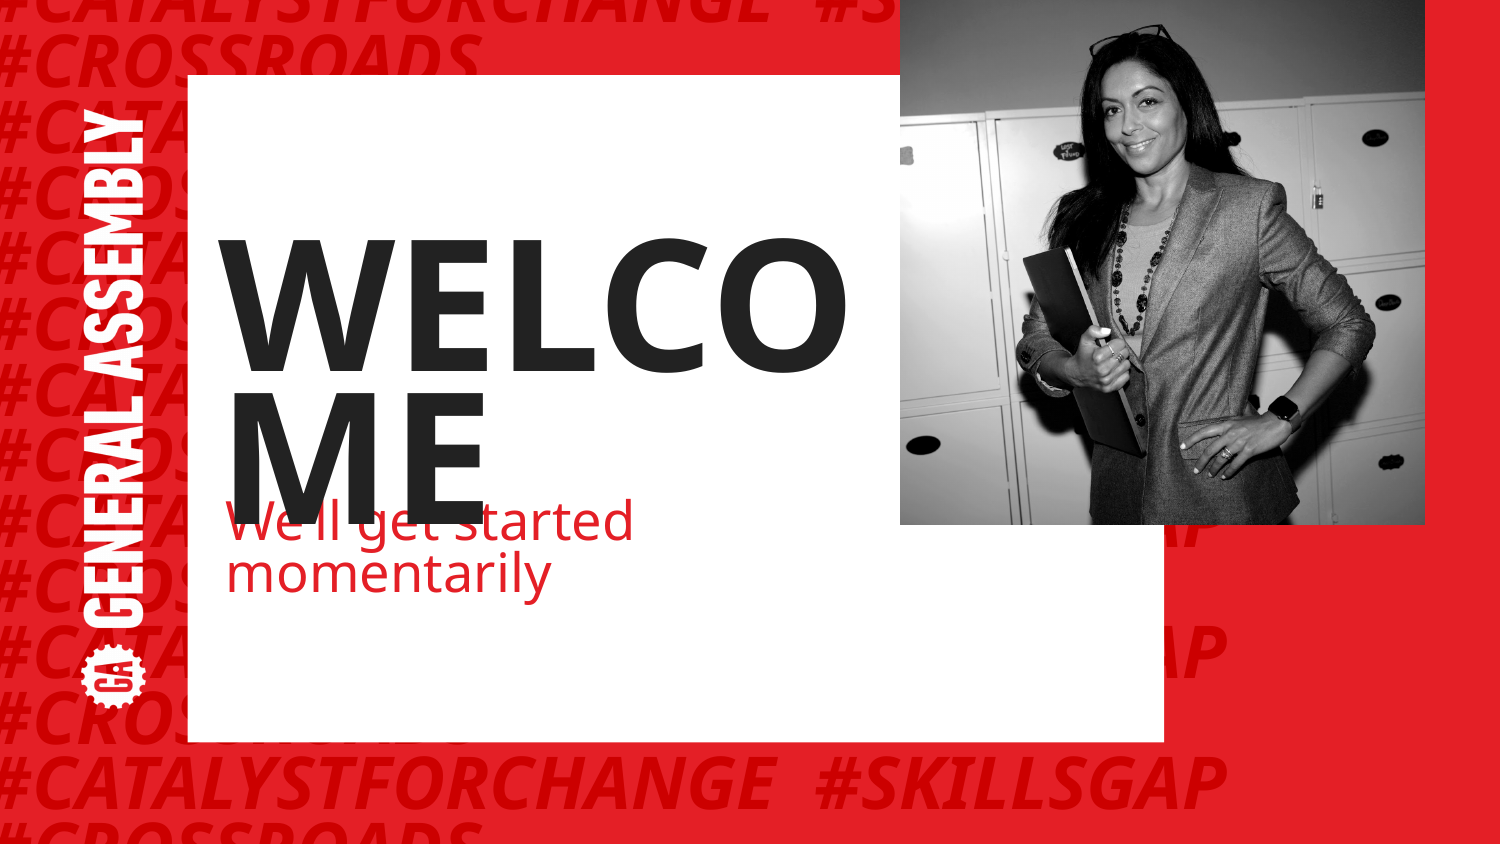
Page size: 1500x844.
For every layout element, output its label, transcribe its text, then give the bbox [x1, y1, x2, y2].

picture [76, 77, 151, 740]
title WELCOME [218, 321, 873, 556]
title We’ll get started momentarily [225, 556, 869, 604]
picture [899, 0, 1426, 526]
